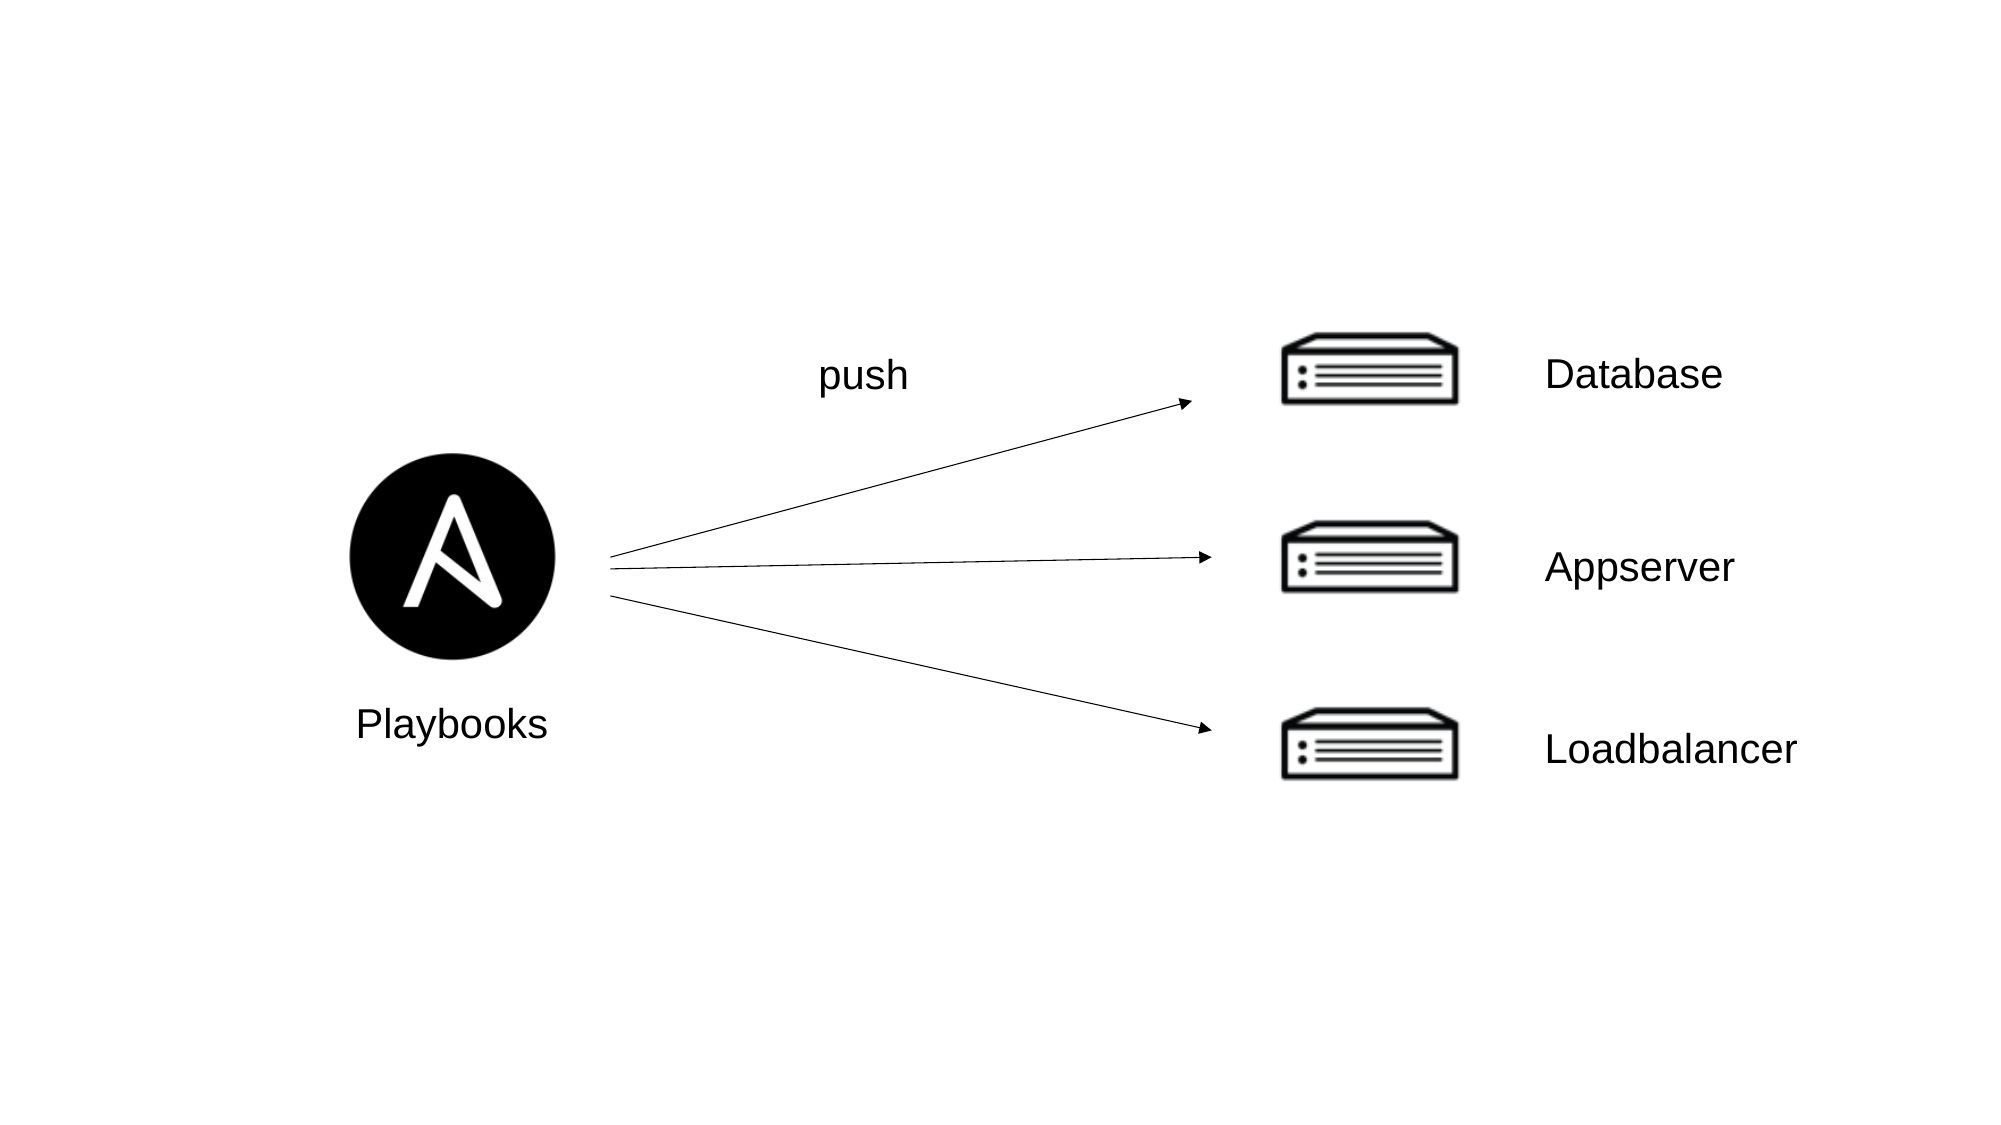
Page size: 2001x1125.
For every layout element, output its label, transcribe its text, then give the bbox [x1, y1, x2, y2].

picture [1250, 504, 1471, 611]
picture [1250, 691, 1471, 798]
text_box Playbooks [340, 689, 564, 755]
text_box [610, 400, 1193, 557]
text_box Appserver [1529, 532, 1809, 598]
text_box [610, 595, 1212, 731]
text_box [610, 557, 1212, 569]
picture [1250, 316, 1471, 423]
text_box Database [1529, 339, 1748, 405]
picture [339, 443, 566, 671]
text_box Loadbalancer [1529, 714, 1838, 780]
text_box push [803, 340, 1000, 400]
